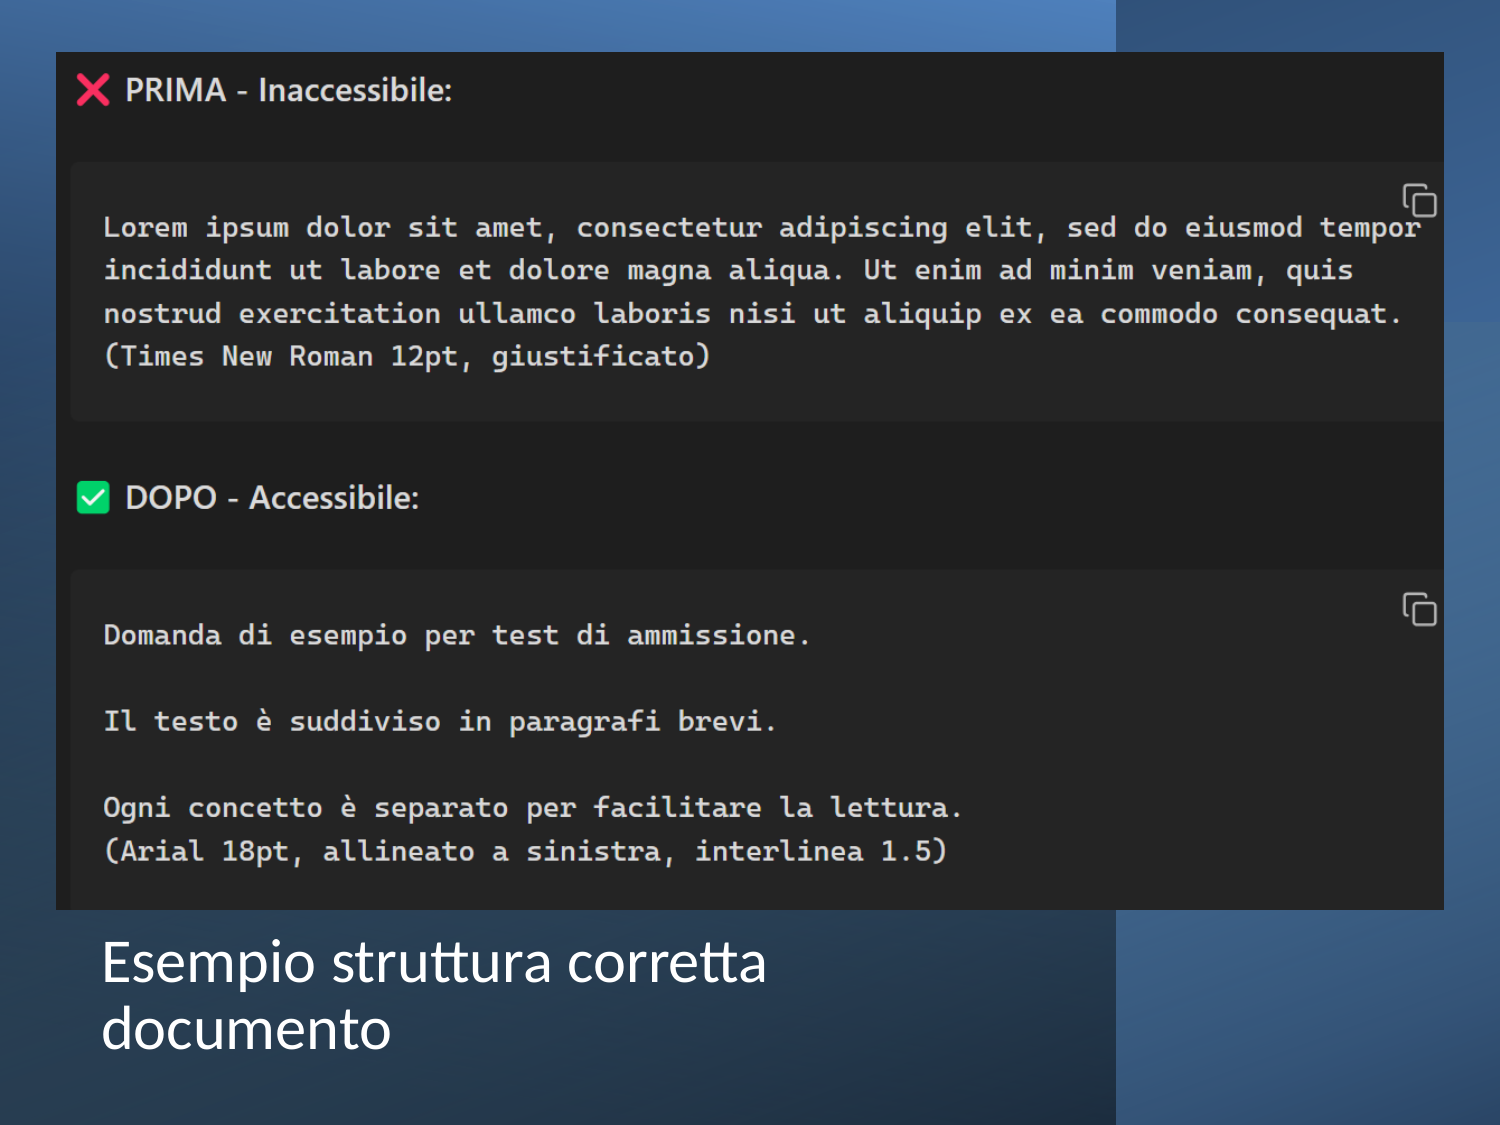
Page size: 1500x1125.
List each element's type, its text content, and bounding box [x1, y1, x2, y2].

text_box [0, 320, 1500, 1125]
text_box [0, 0, 1118, 320]
picture [56, 52, 1444, 910]
title Esempio struttura corretta documento [86, 917, 943, 1091]
text_box [1118, 0, 1500, 320]
